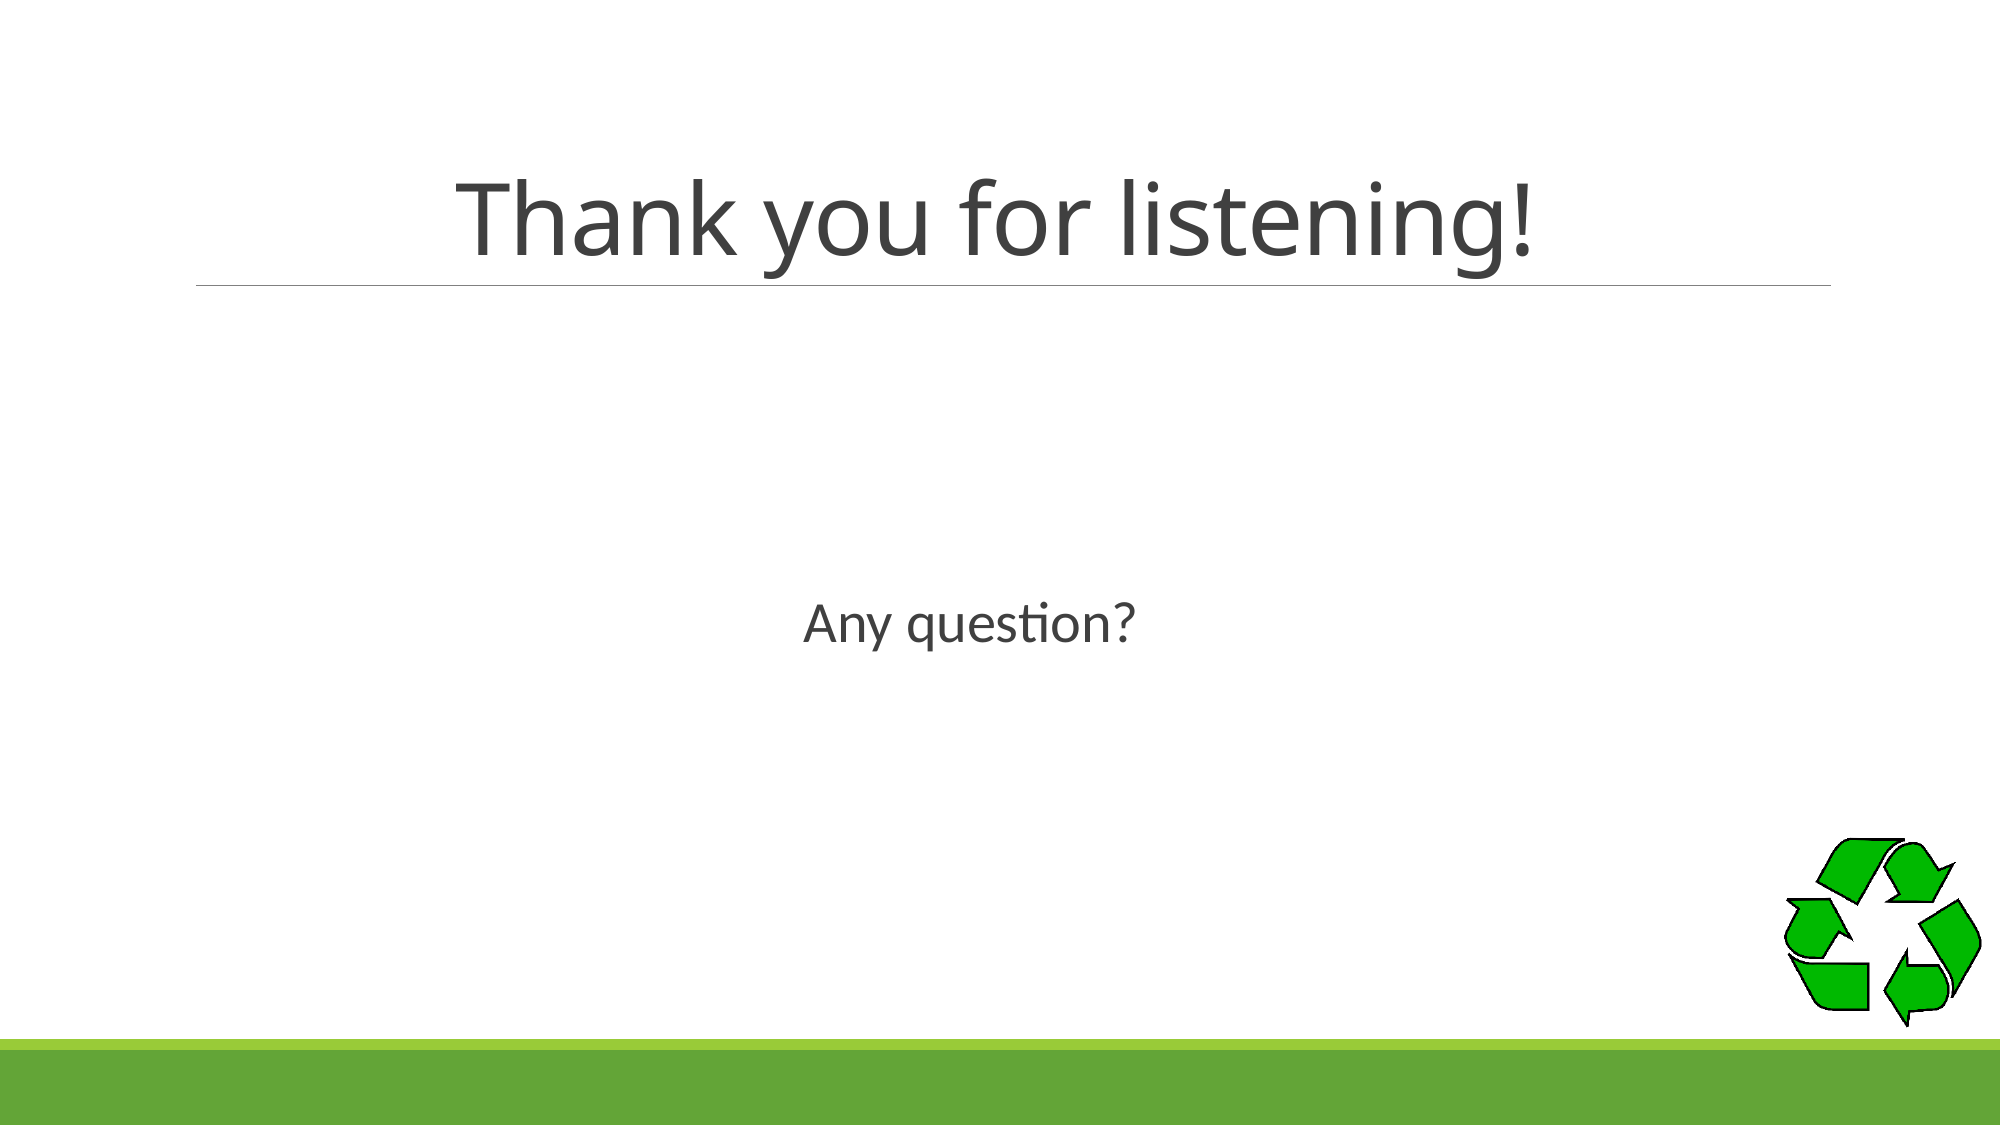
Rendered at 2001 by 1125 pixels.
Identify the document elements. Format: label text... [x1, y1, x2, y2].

list Any question? [788, 584, 1204, 668]
picture [1782, 833, 1982, 1033]
title Thank you for listening! [171, 45, 1821, 284]
